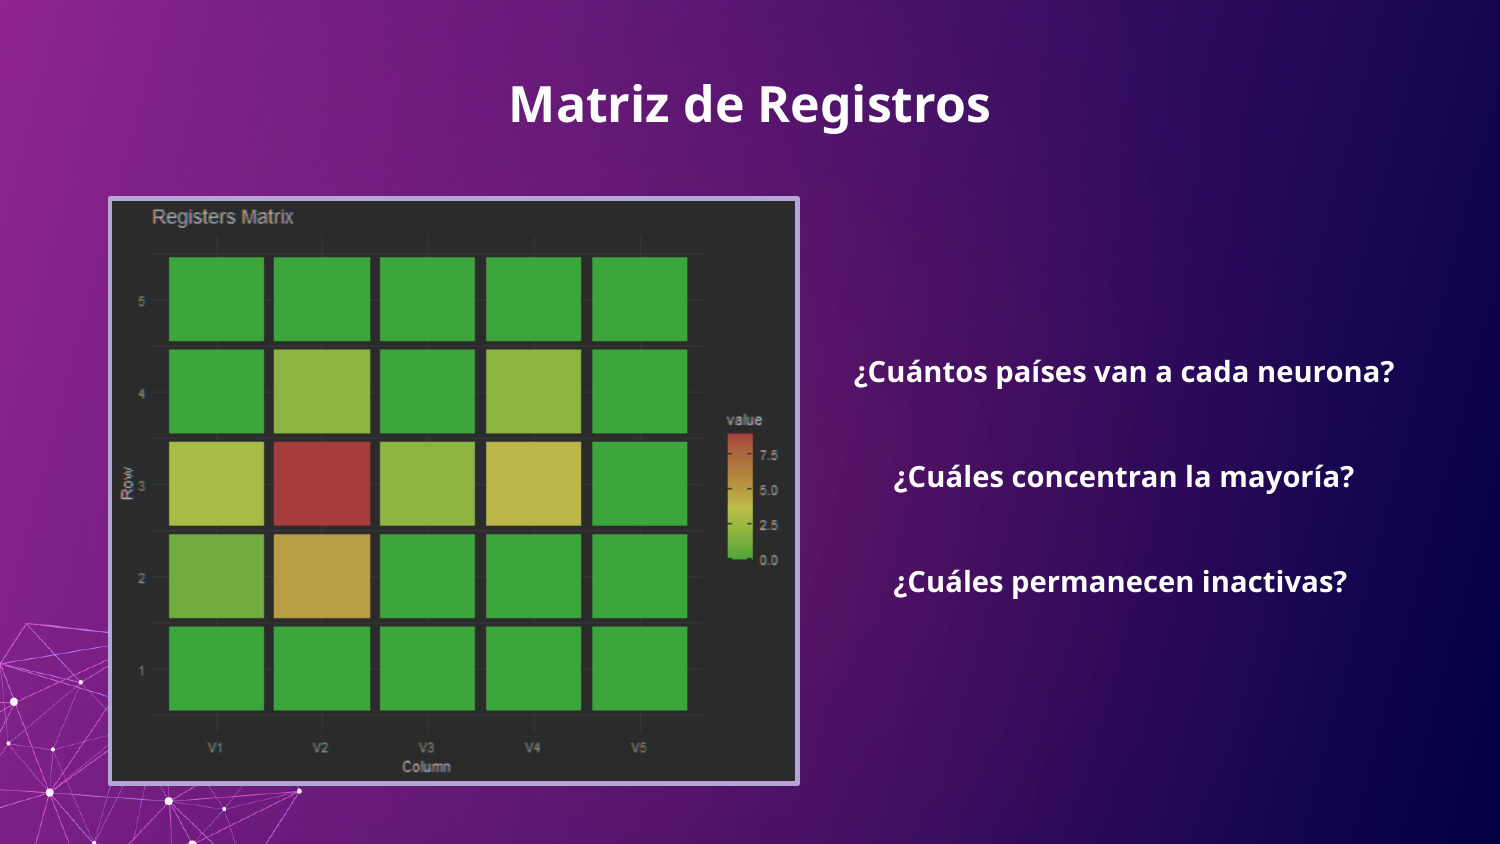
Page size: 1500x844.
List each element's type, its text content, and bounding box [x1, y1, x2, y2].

picture [0, 0, 1500, 844]
title Matriz de Registros [322, 57, 1178, 214]
text_box ¿Cuántos países van a cada neurona? ¿Cuáles concentran la mayoría? ¿Cuáles permanecen inactivas? [822, 321, 1426, 661]
